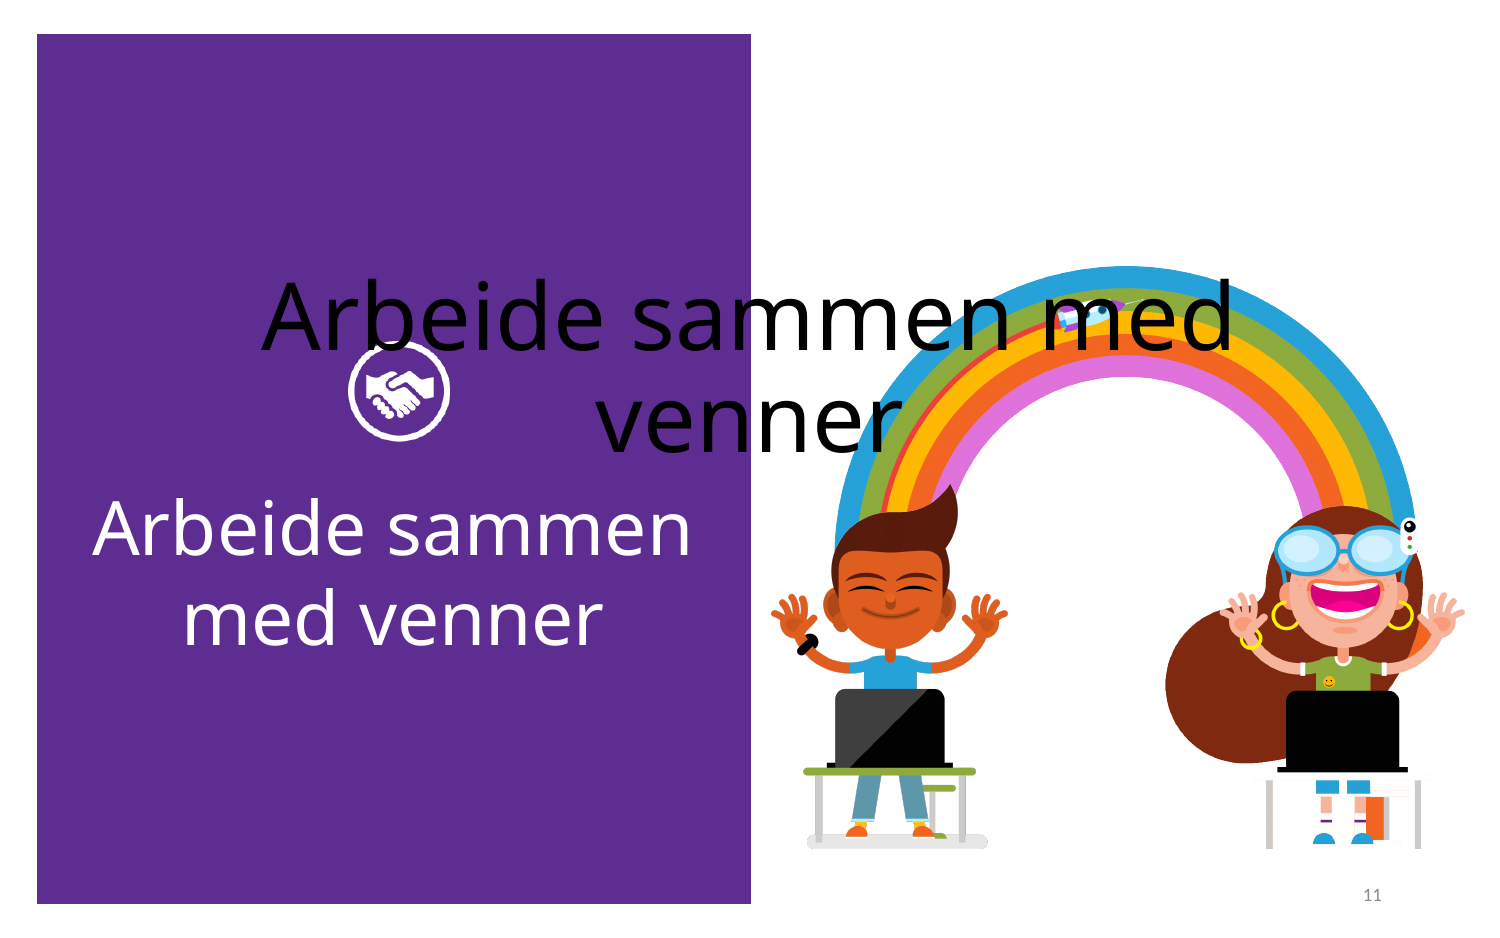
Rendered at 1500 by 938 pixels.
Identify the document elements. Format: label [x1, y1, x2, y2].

text_box [771, 264, 1465, 849]
picture [1, 0, 1498, 938]
